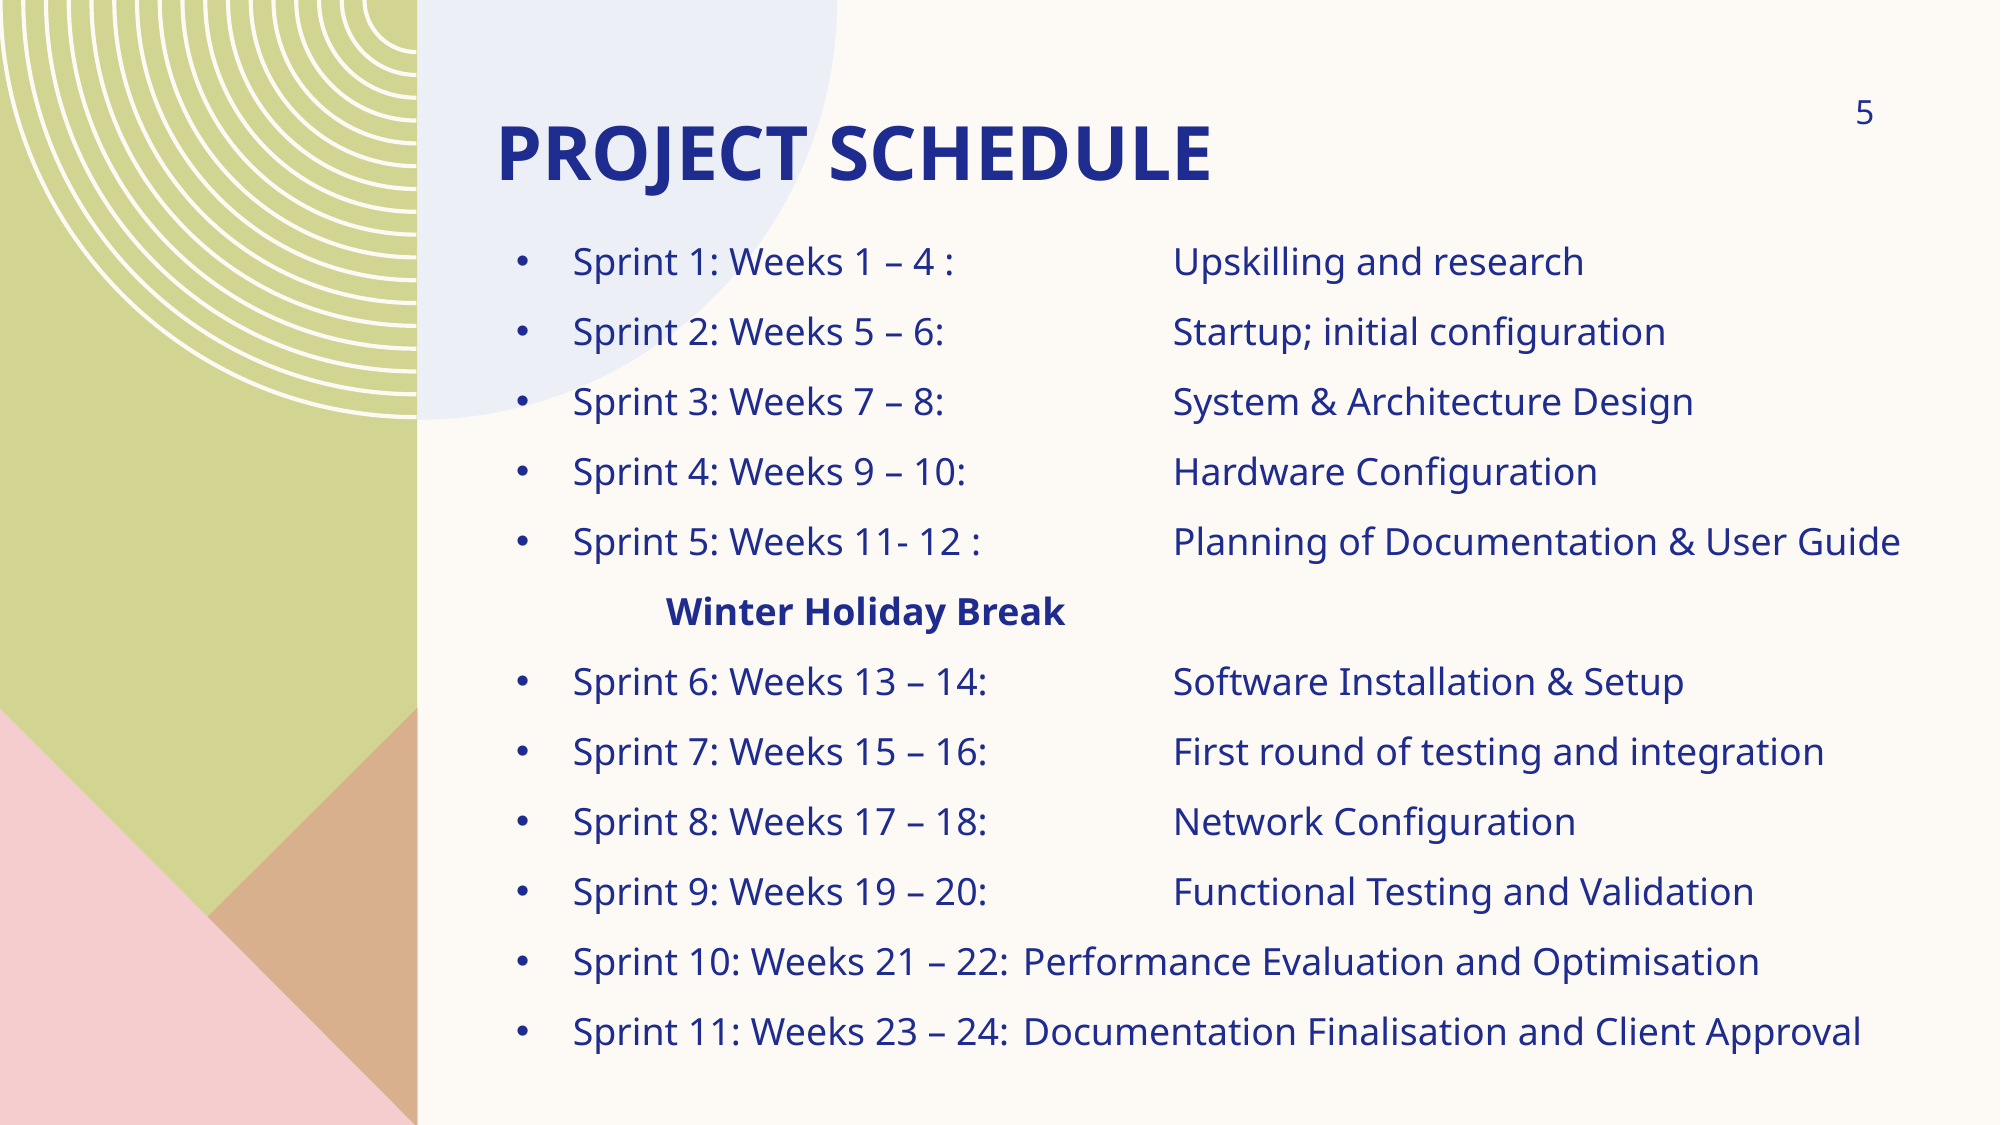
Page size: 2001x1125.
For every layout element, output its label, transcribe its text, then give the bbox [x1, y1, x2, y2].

slide_number 5 [1699, 75, 1875, 153]
title Project schedule [480, 32, 1787, 196]
list Sprint 1: Weeks 1 – 4 : Upskilling and research Sprint 2: Weeks 5 – 6: Startup; initial configuration Sprint 3: Weeks 7 – 8: System & Architecture Design Sprint 4: Weeks 9 – 10: Hardware Configuration Sprint 5: Weeks 11- 12 : Planning of Documentation & User Guide Winter Holiday Break Sprint 6: Weeks 13 – 14: Software Installation & Setup Sprint 7: Weeks 15 – 16: First round of testing and integration Sprint 8: Weeks 17 – 18: Network Configuration Sprint 9: Weeks 19 – 20: Functional Testing and Validation Sprint 10: Weeks 21 – 22: Performance Evaluation and Optimisation Sprint 11: Weeks 23 – 24: Documentation Finalisation and Client Approval [501, 238, 1969, 1093]
